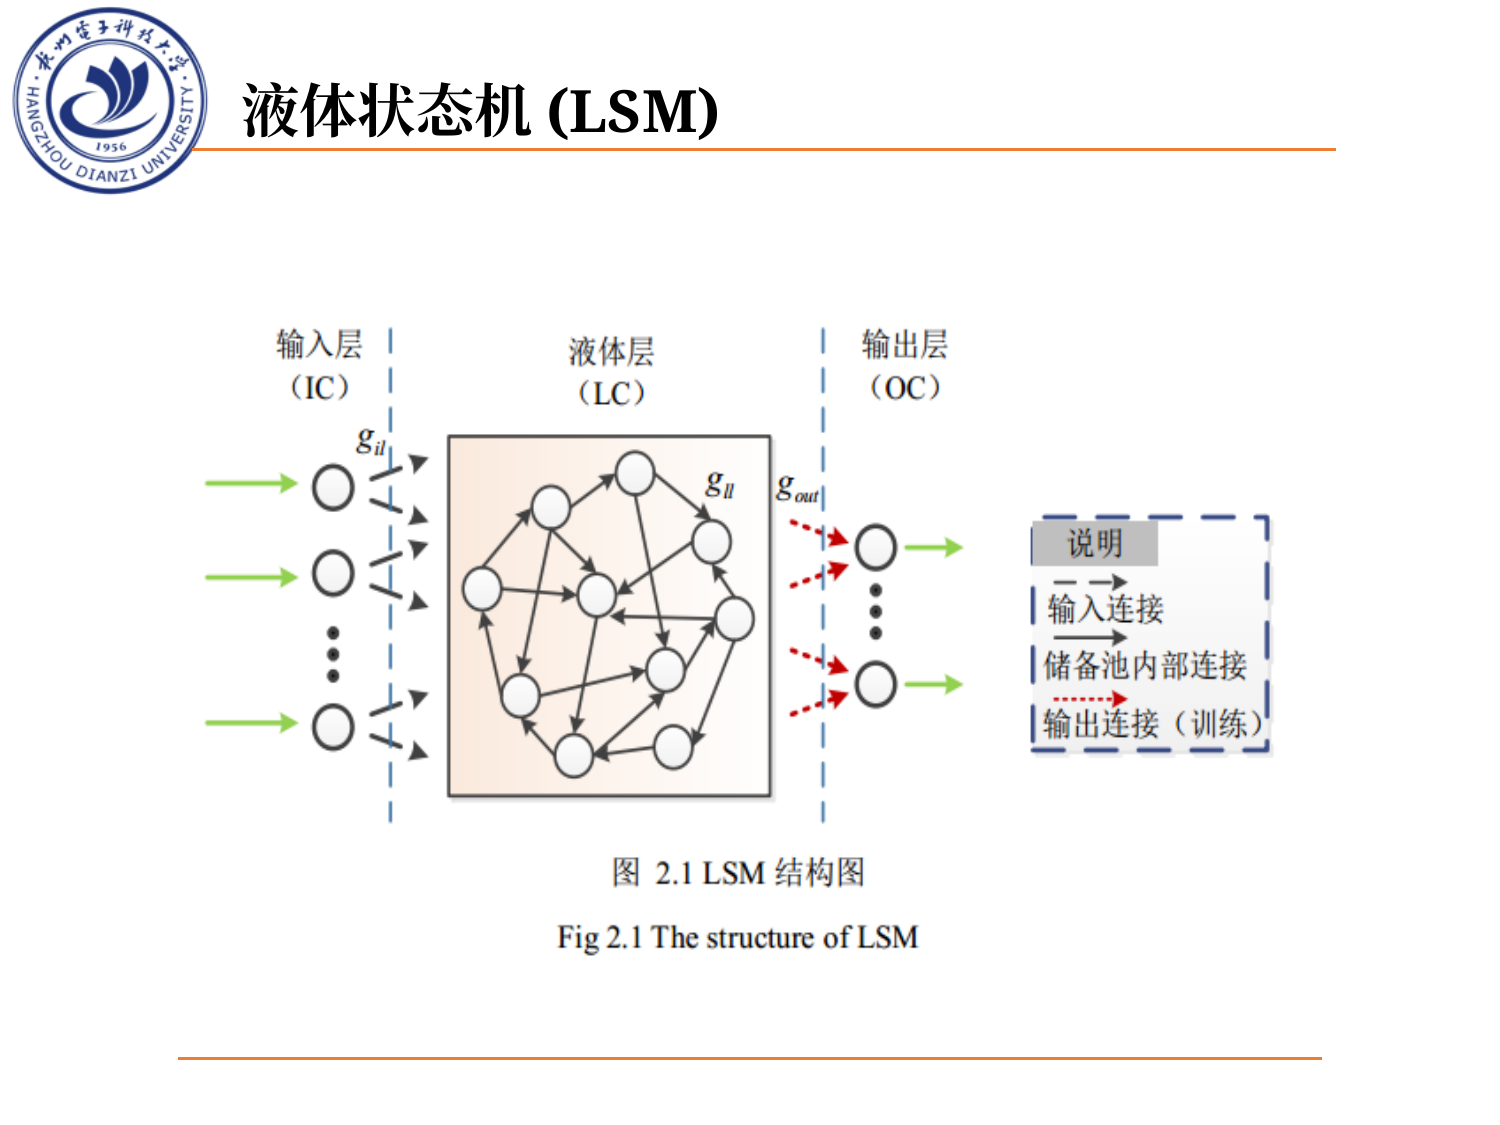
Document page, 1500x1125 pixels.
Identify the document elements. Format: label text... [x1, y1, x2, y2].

picture [0, 2, 227, 213]
text_box 液体状态机(LSM) [227, 66, 1156, 148]
picture [166, 292, 1323, 967]
